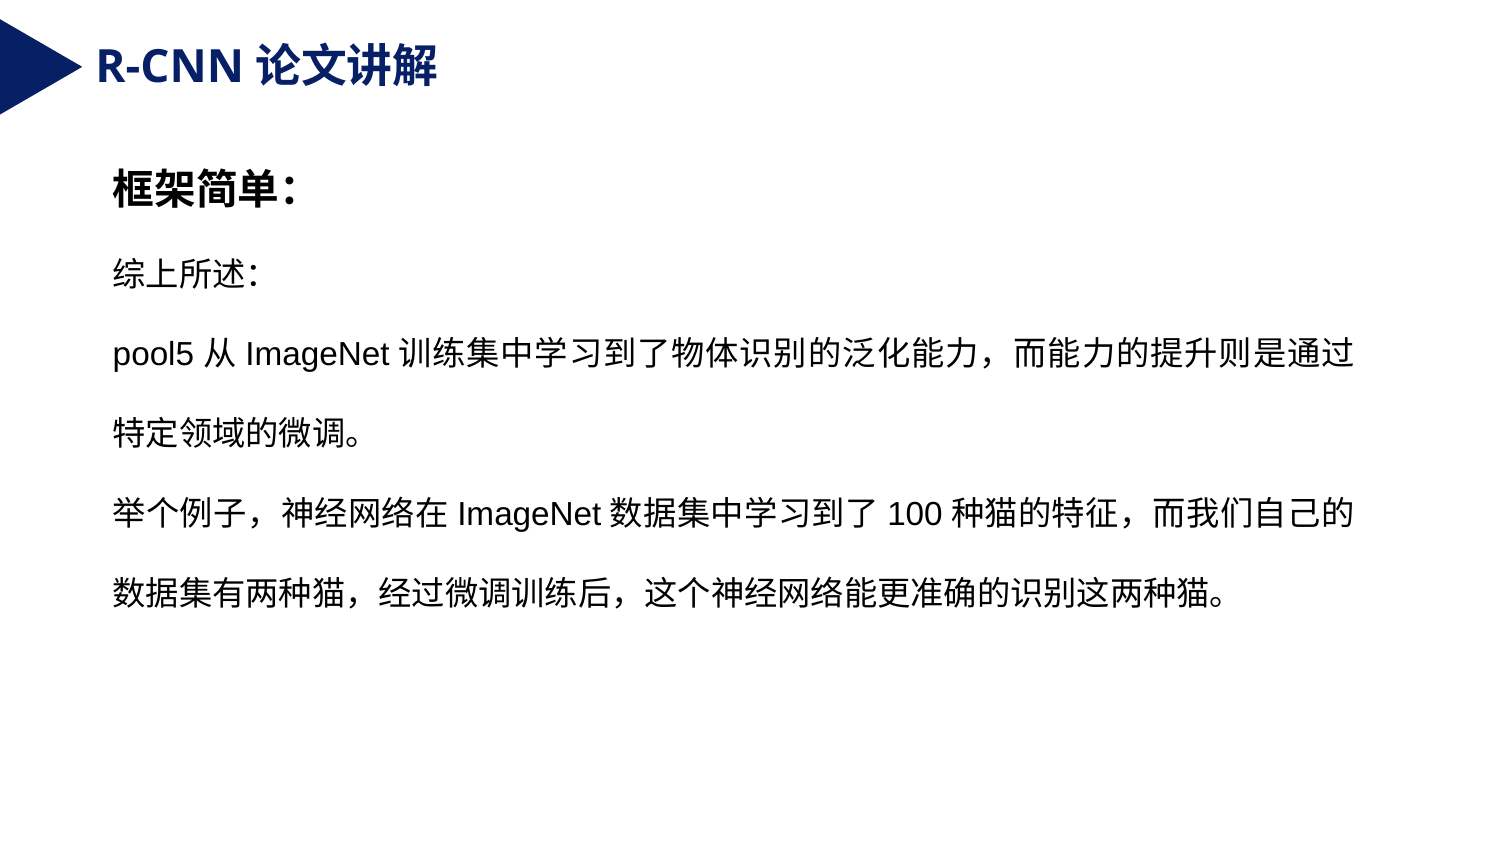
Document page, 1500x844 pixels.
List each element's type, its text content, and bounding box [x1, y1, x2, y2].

text_box R-CNN论文讲解 [80, 29, 454, 100]
text_box 框架简单： 综上所述： pool5从ImageNet训练集中学习到了物体识别的泛化能力，而能力的提升则是通过特定领域的微调。 举个例子，神经网络在ImageNet数据集中学习到了100种猫的特征，而我们自己的数据集有两种猫，经过微调训练后，这个神经网络能更准确的识别这两种猫。 [97, 140, 1370, 620]
text_box [0, 19, 83, 115]
